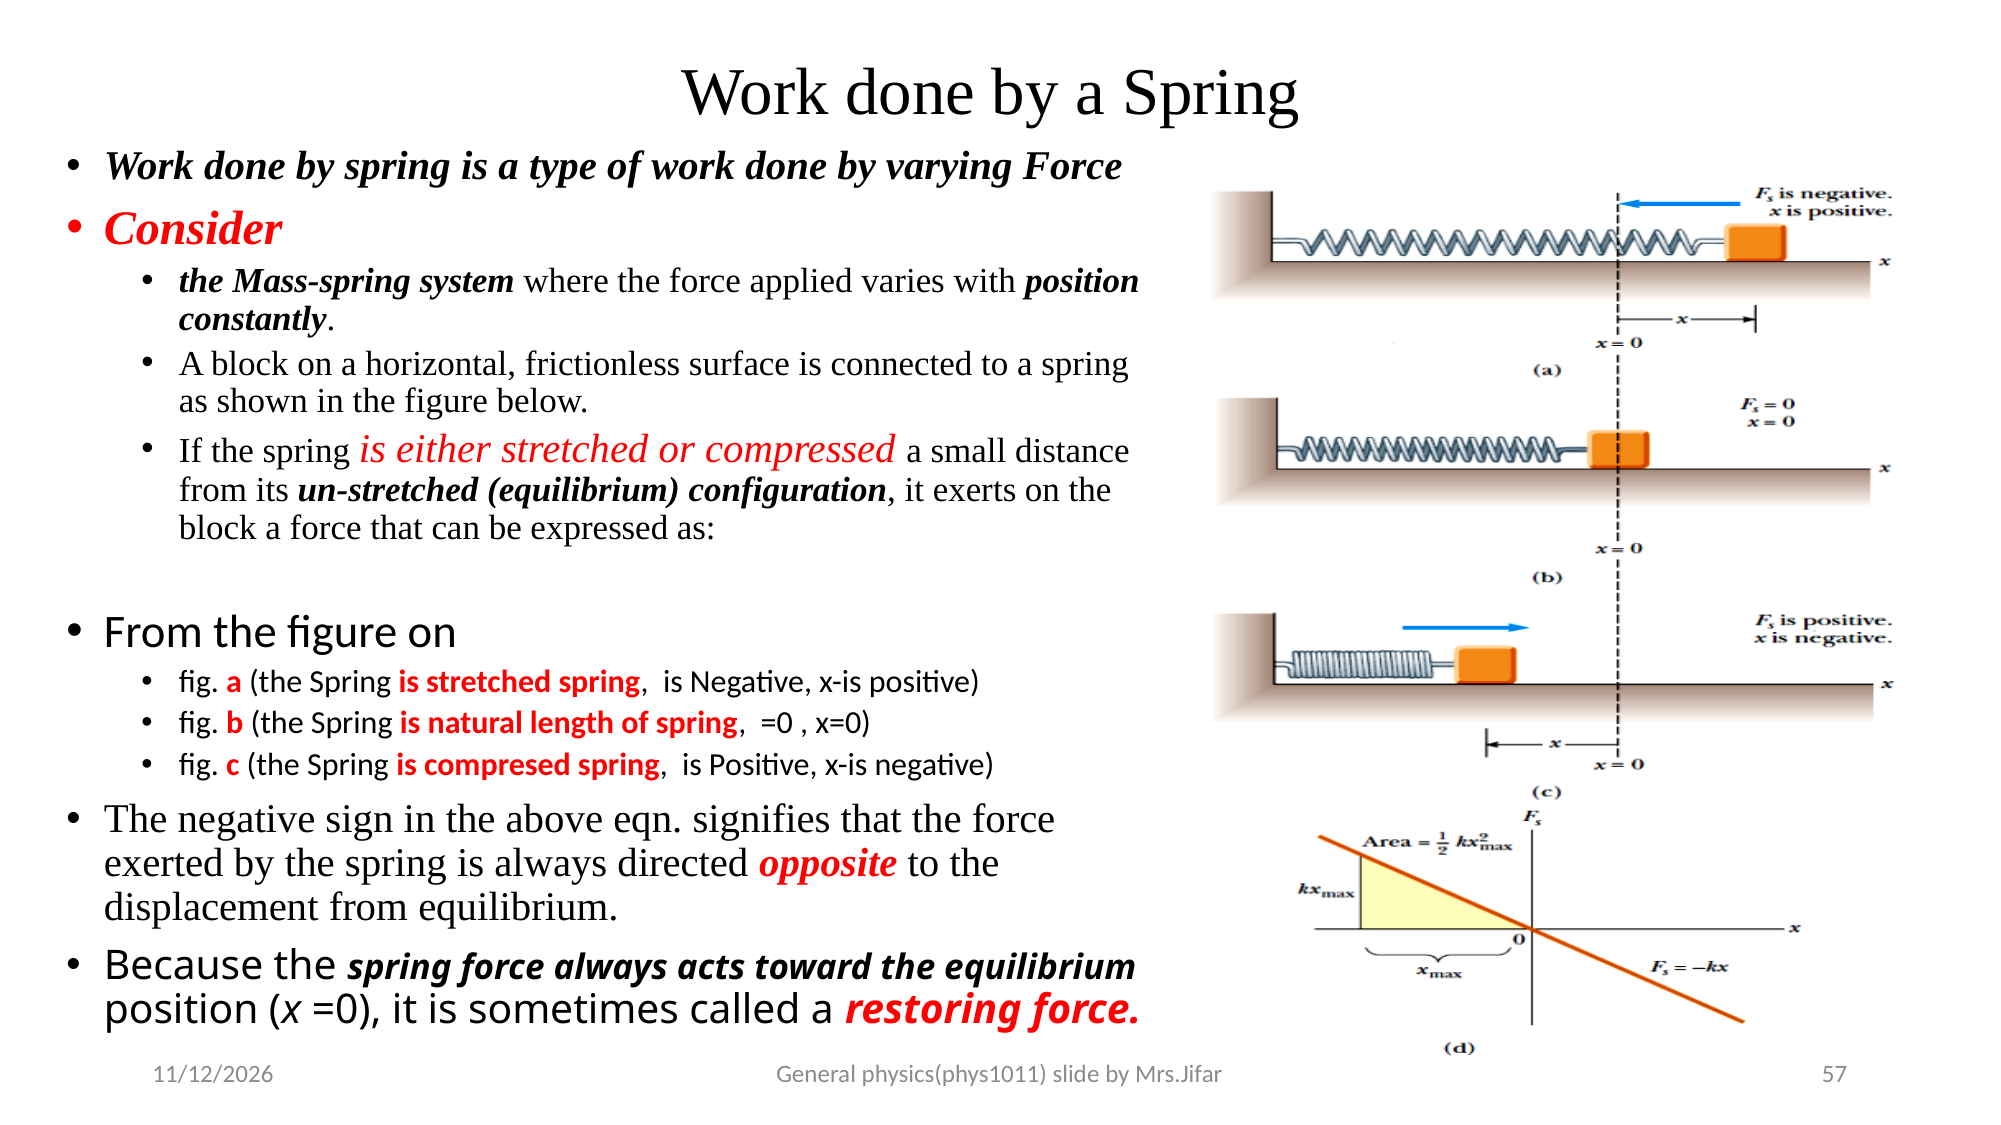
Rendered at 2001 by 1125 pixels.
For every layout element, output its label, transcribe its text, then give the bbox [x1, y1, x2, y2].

slide_number 13-Jan-20 [137, 1042, 588, 1103]
slide_number 57 [1412, 1059, 1863, 1103]
title Work done by a Spring [137, 49, 1863, 138]
footer General physics(phys1011) slide by Mrs.Jifar [662, 1042, 1338, 1103]
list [1158, 157, 1933, 1059]
